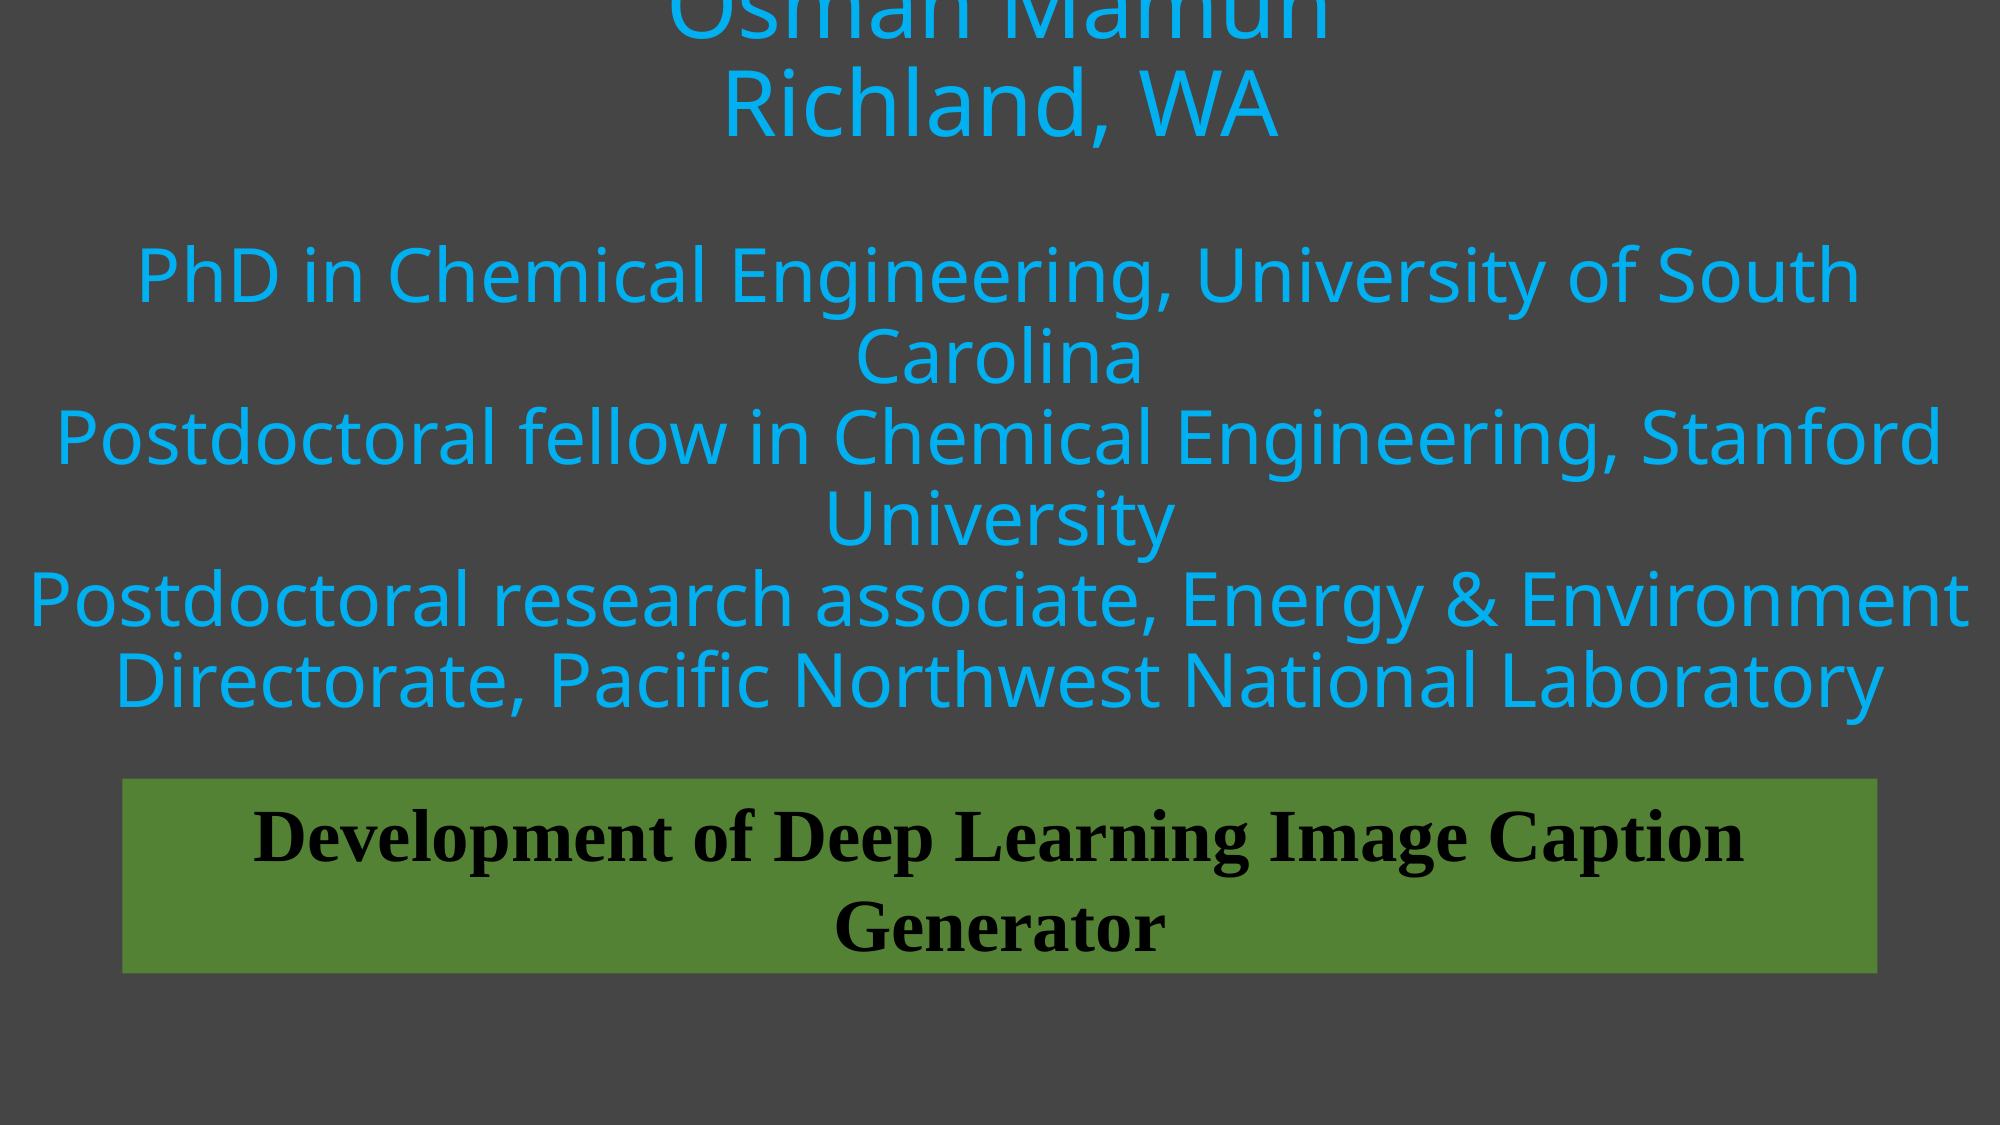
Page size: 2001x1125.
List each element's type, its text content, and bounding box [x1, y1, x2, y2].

text_box Development of Deep Learning Image Caption Generator [122, 778, 1878, 974]
title Osman Mamun Richland, WA PhD in Chemical Engineering, University of South Carolina Postdoctoral fellow in Chemical Engineering, Stanford University Postdoctoral research associate, Energy & Environment Directorate, Pacific Northwest National Laboratory [0, 79, 2000, 731]
